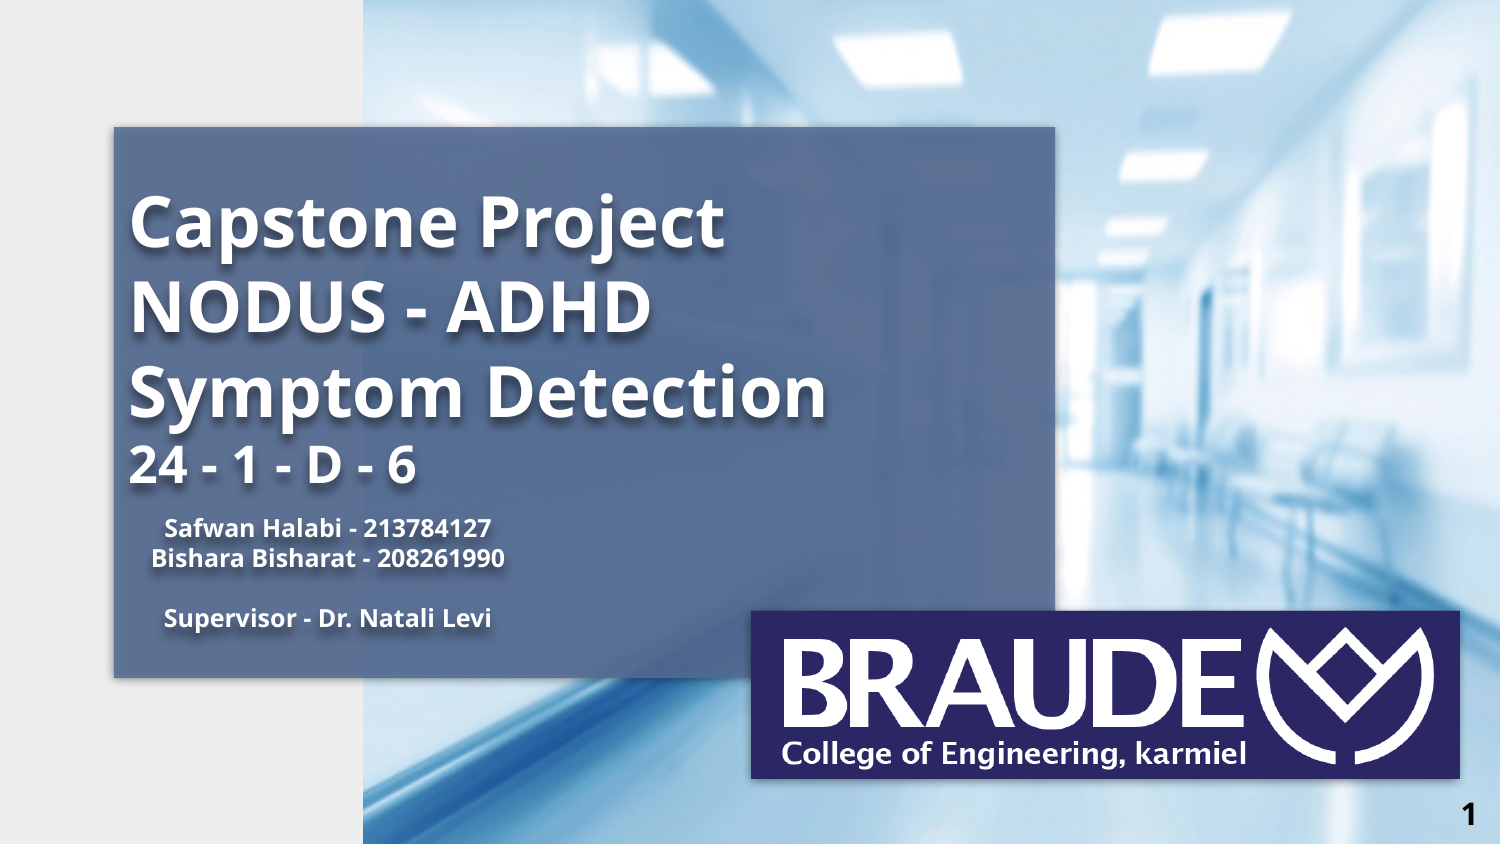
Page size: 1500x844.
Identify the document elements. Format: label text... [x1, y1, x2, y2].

text_box [113, 524, 357, 679]
subtitle Safwan Halabi - 213784127 Bishara Bisharat - 208261990 Supervisor - Dr. Natali Levi [131, 529, 357, 648]
text_box [113, 127, 357, 216]
picture [362, 0, 1500, 844]
title Capstone Project NODUS - ADHD Symptom Detection 24 - 1 - D - 6 [113, 216, 357, 509]
